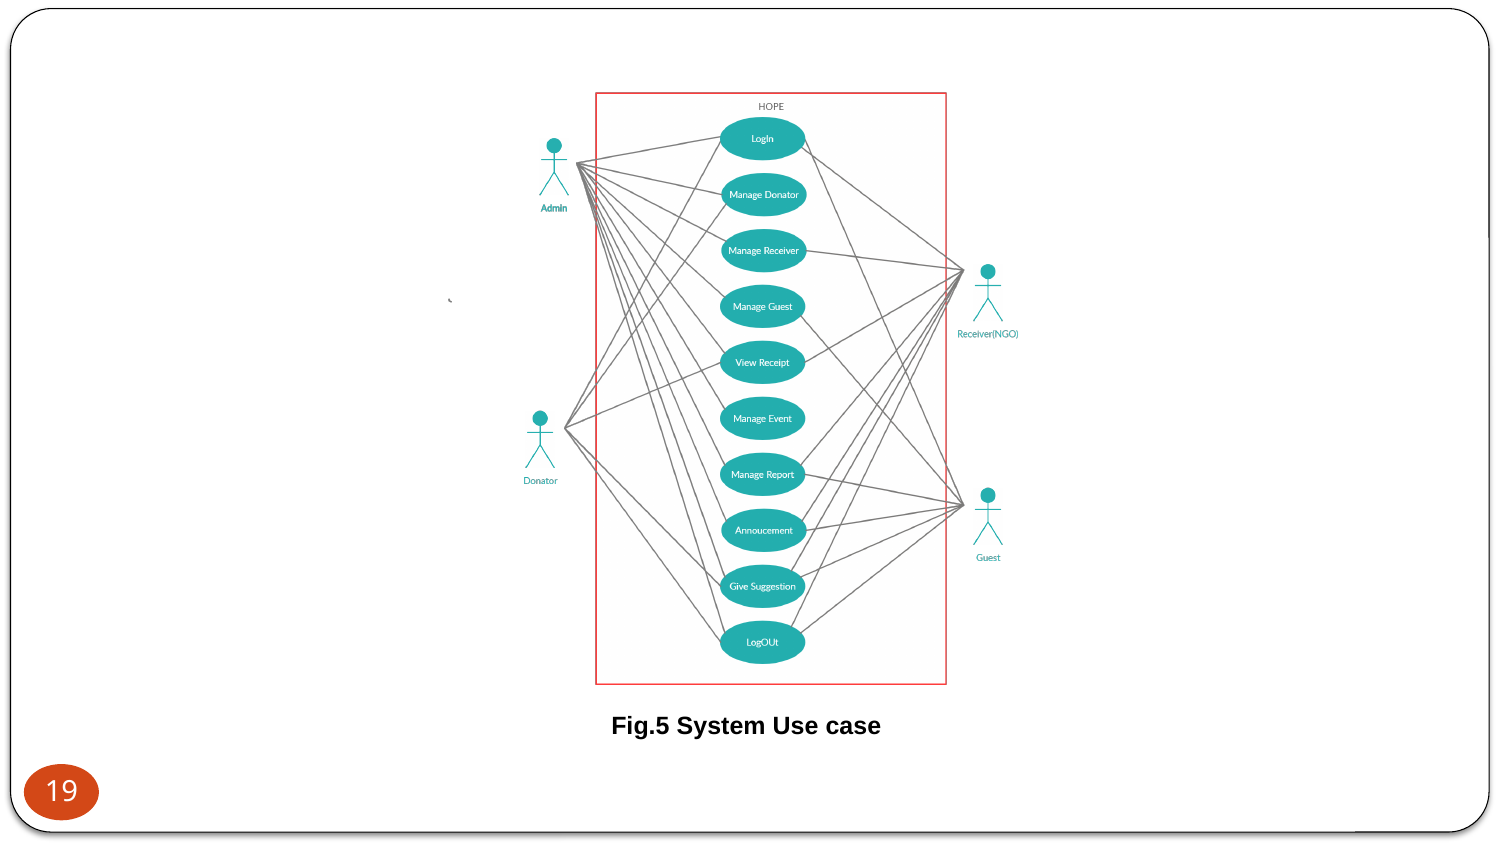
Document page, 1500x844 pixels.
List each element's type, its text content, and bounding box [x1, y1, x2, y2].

text_box Fig.5 System Use case [552, 706, 948, 752]
picture [435, 79, 1033, 698]
slide_number 19 [23, 764, 99, 821]
